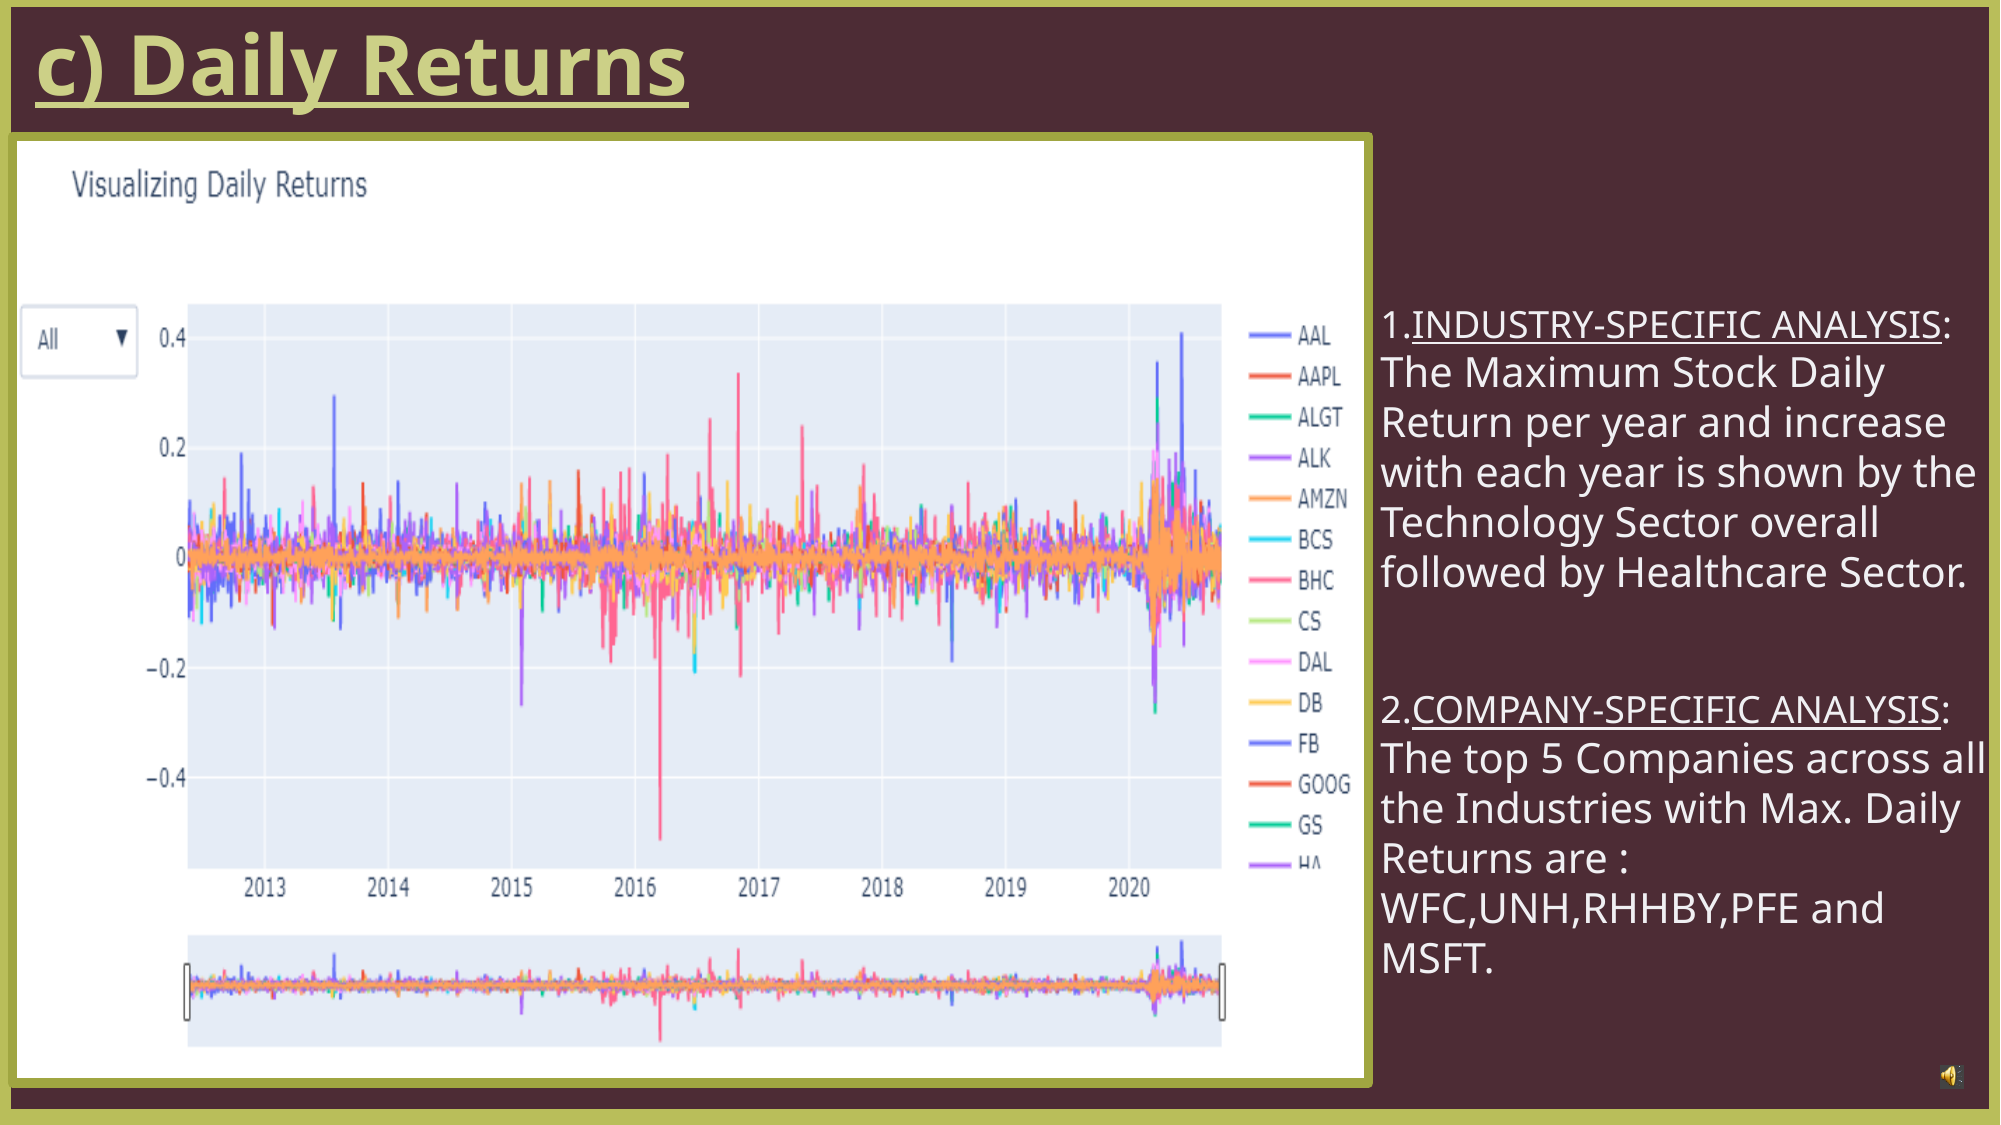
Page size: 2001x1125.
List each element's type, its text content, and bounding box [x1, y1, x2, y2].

text_box 1.INDUSTRY-SPECIFIC ANALYSIS: The Maximum Stock Daily Return per year and increase with each year is shown by the Technology Sector overall followed by Healthcare Sector. 2.COMPANY-SPECIFIC ANALYSIS: The top 5 Companies across all the Industries with Max. Daily Returns are : WFC,UNH,RHHBY,PFE and MSFT. [1365, 293, 2000, 989]
picture [1939, 1064, 1965, 1090]
picture [17, 141, 1365, 1079]
text_box c) Daily Returns [20, 4, 965, 120]
text_box [0, 0, 2000, 1121]
